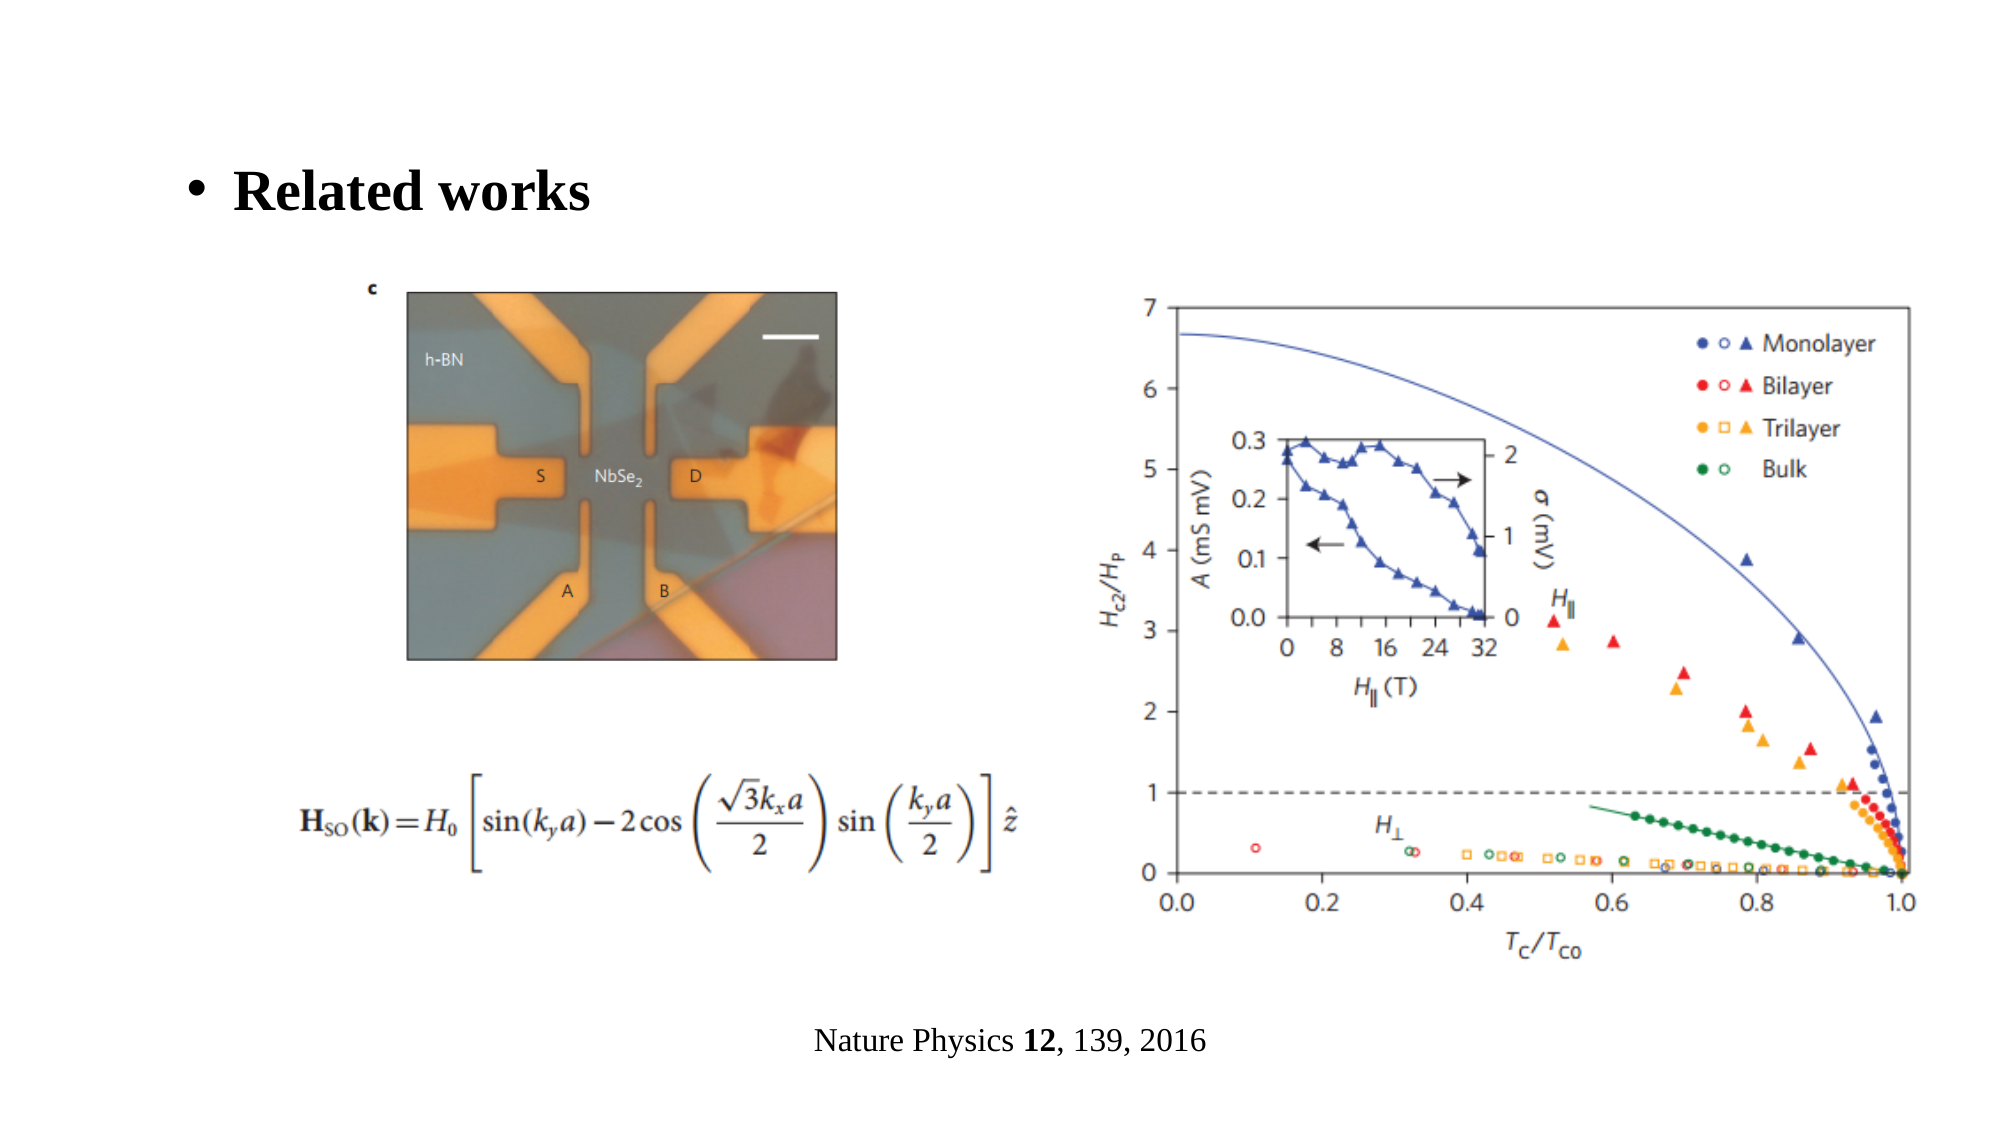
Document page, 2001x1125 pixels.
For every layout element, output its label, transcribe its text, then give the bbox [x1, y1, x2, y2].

picture [349, 267, 869, 691]
text_box Related works [171, 145, 607, 230]
picture [280, 267, 1968, 975]
text_box Nature Physics 12, 139, 2016 [799, 1011, 1296, 1066]
